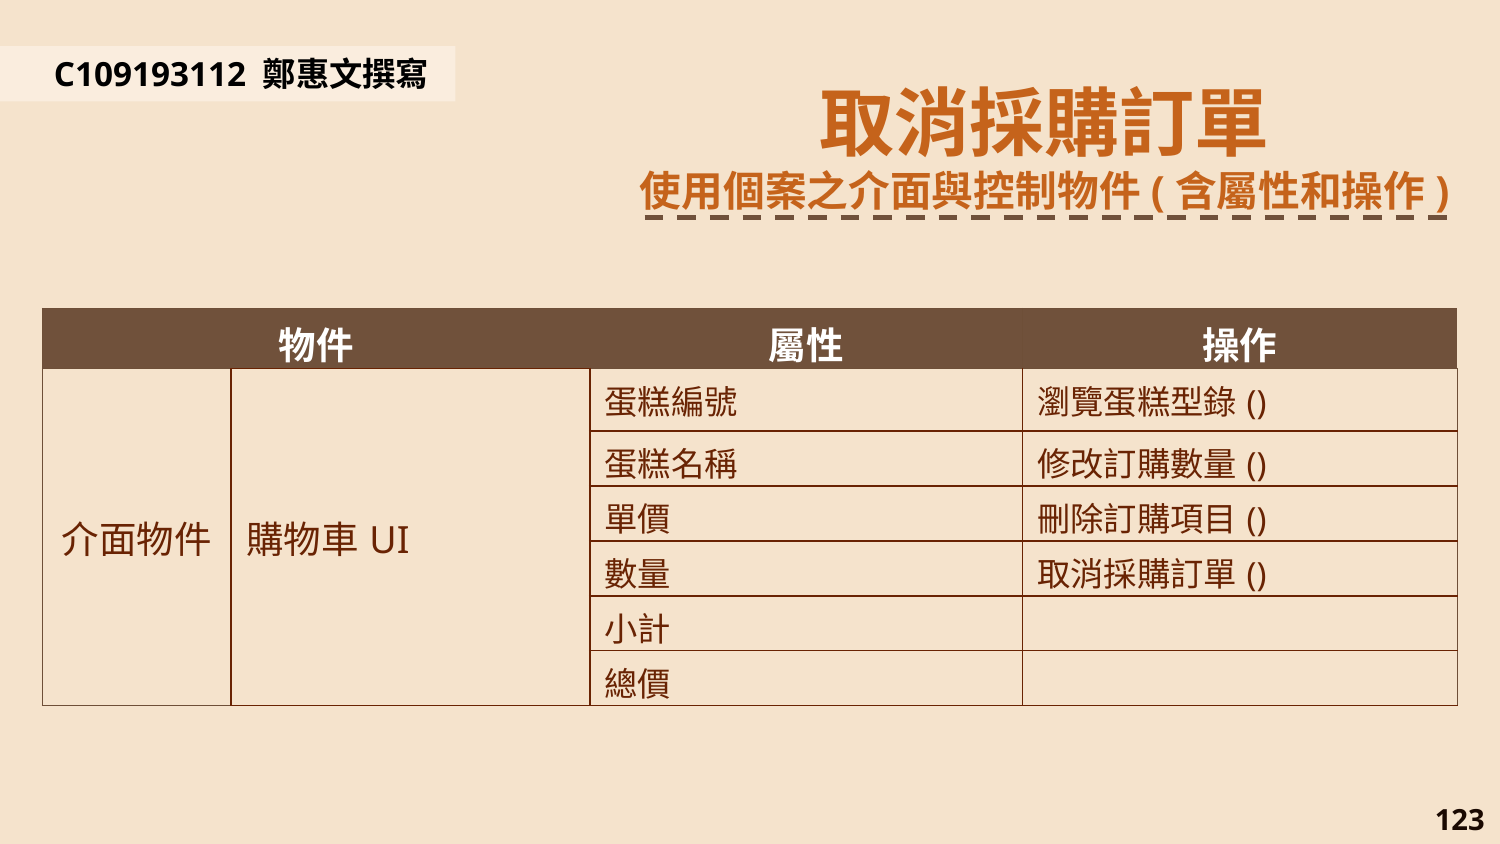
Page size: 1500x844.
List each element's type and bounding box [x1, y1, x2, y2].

table_header [1023, 309, 1457, 368]
text_box [0, 45, 456, 102]
table_cell [591, 369, 1022, 430]
table_cell [1023, 651, 1457, 705]
table_cell [1023, 542, 1457, 595]
table_header [43, 309, 1022, 368]
slide_number [1162, 798, 1500, 844]
table_cell [1023, 487, 1457, 540]
table_cell [591, 597, 1022, 650]
table_cell [1023, 432, 1457, 485]
table_cell [43, 369, 230, 705]
table_cell [591, 651, 1022, 705]
text_box [601, 59, 1488, 224]
table_cell [591, 432, 1022, 485]
table_cell [591, 487, 1022, 540]
table_cell [232, 369, 589, 705]
table_cell [1023, 369, 1457, 430]
table_cell [591, 542, 1022, 595]
table_cell [1023, 597, 1457, 650]
